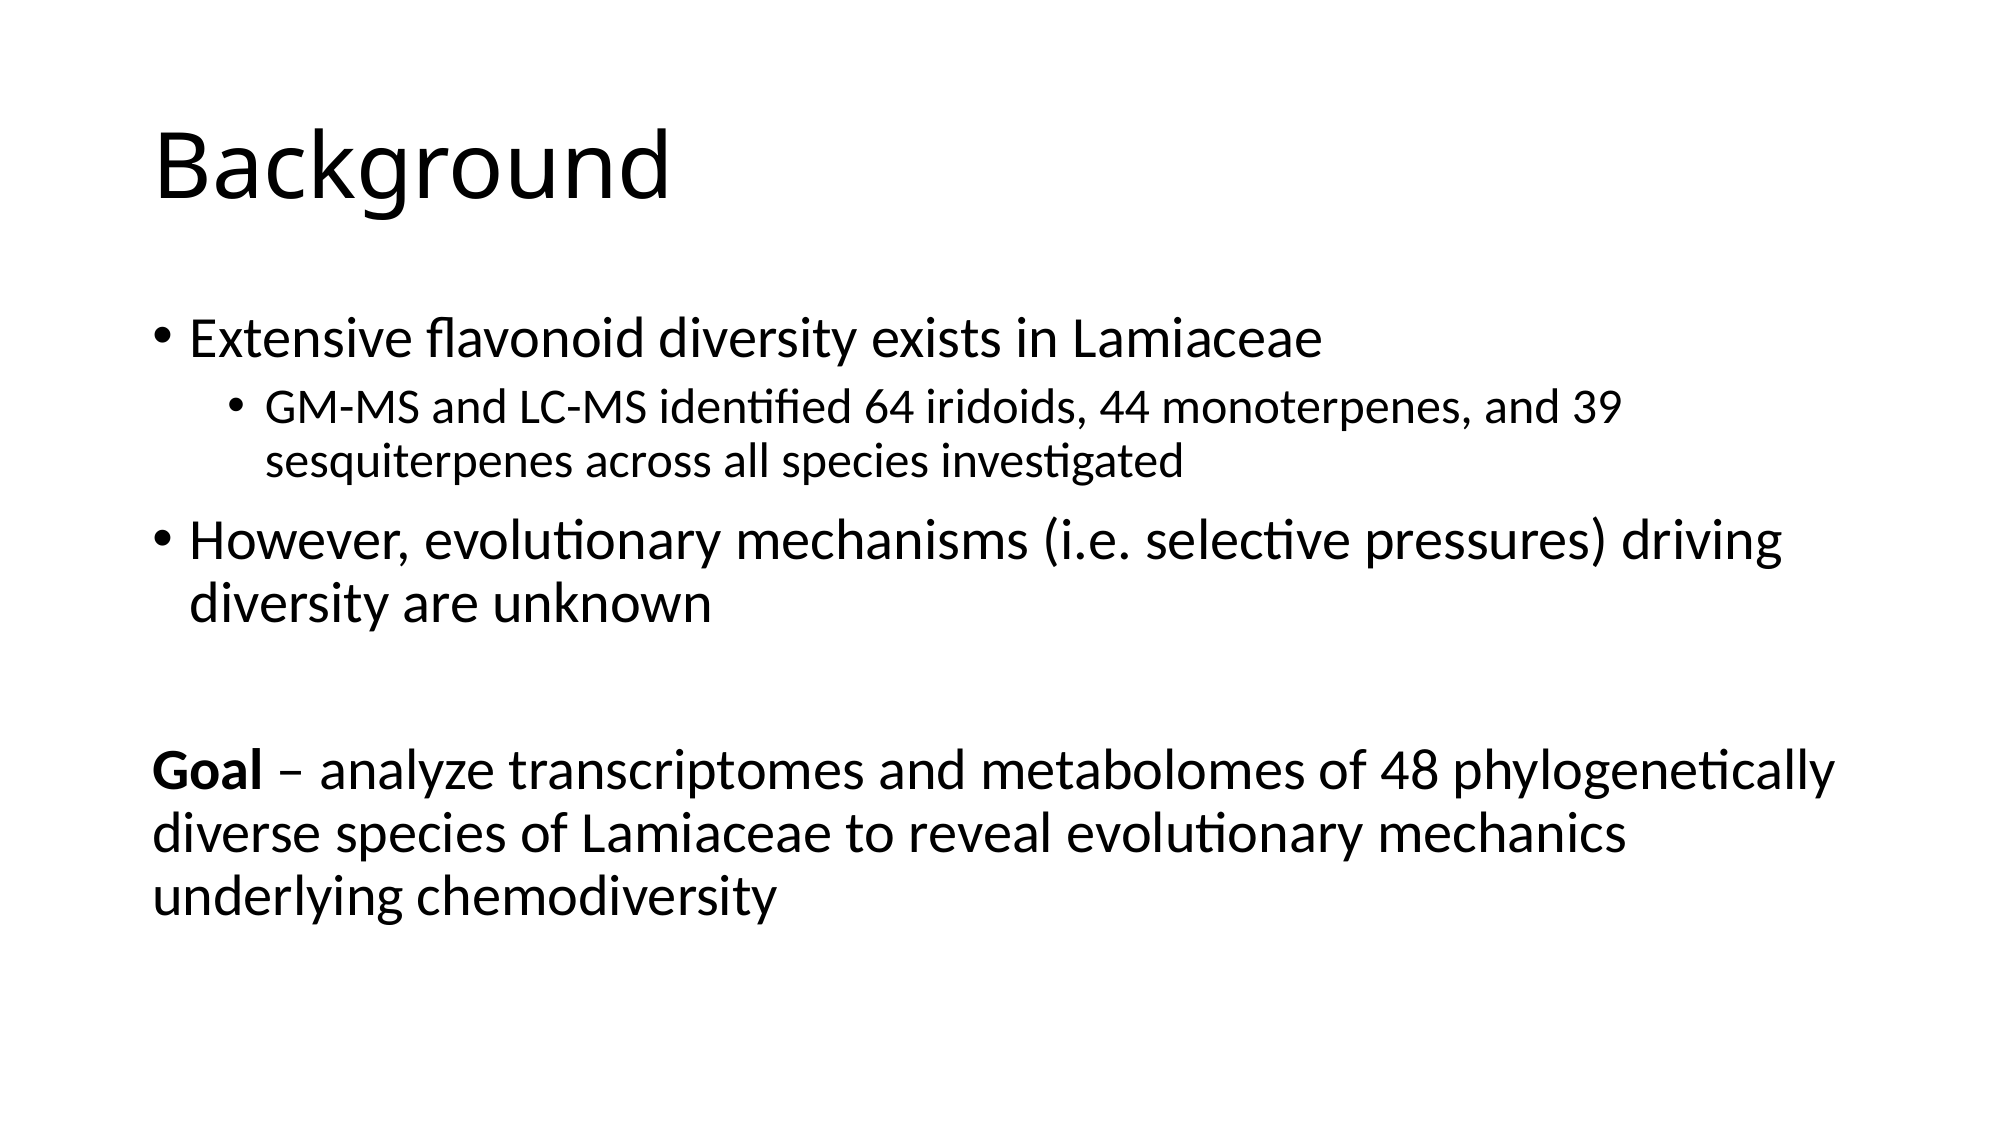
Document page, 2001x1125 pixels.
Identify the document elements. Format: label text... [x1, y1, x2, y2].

title Background [137, 59, 1863, 278]
list Extensive flavonoid diversity exists in Lamiaceae GM-MS and LC-MS identified 64 iridoids, 44 monoterpenes, and 39 sesquiterpenes across all species investigated However, evolutionary mechanisms (i.e. selective pressures) driving diversity are unknown Goal – analyze transcriptomes and metabolomes of 48 phylogenetically diverse species of Lamiaceae to reveal evolutionary mechanics underlying chemodiversity [137, 299, 1863, 1014]
